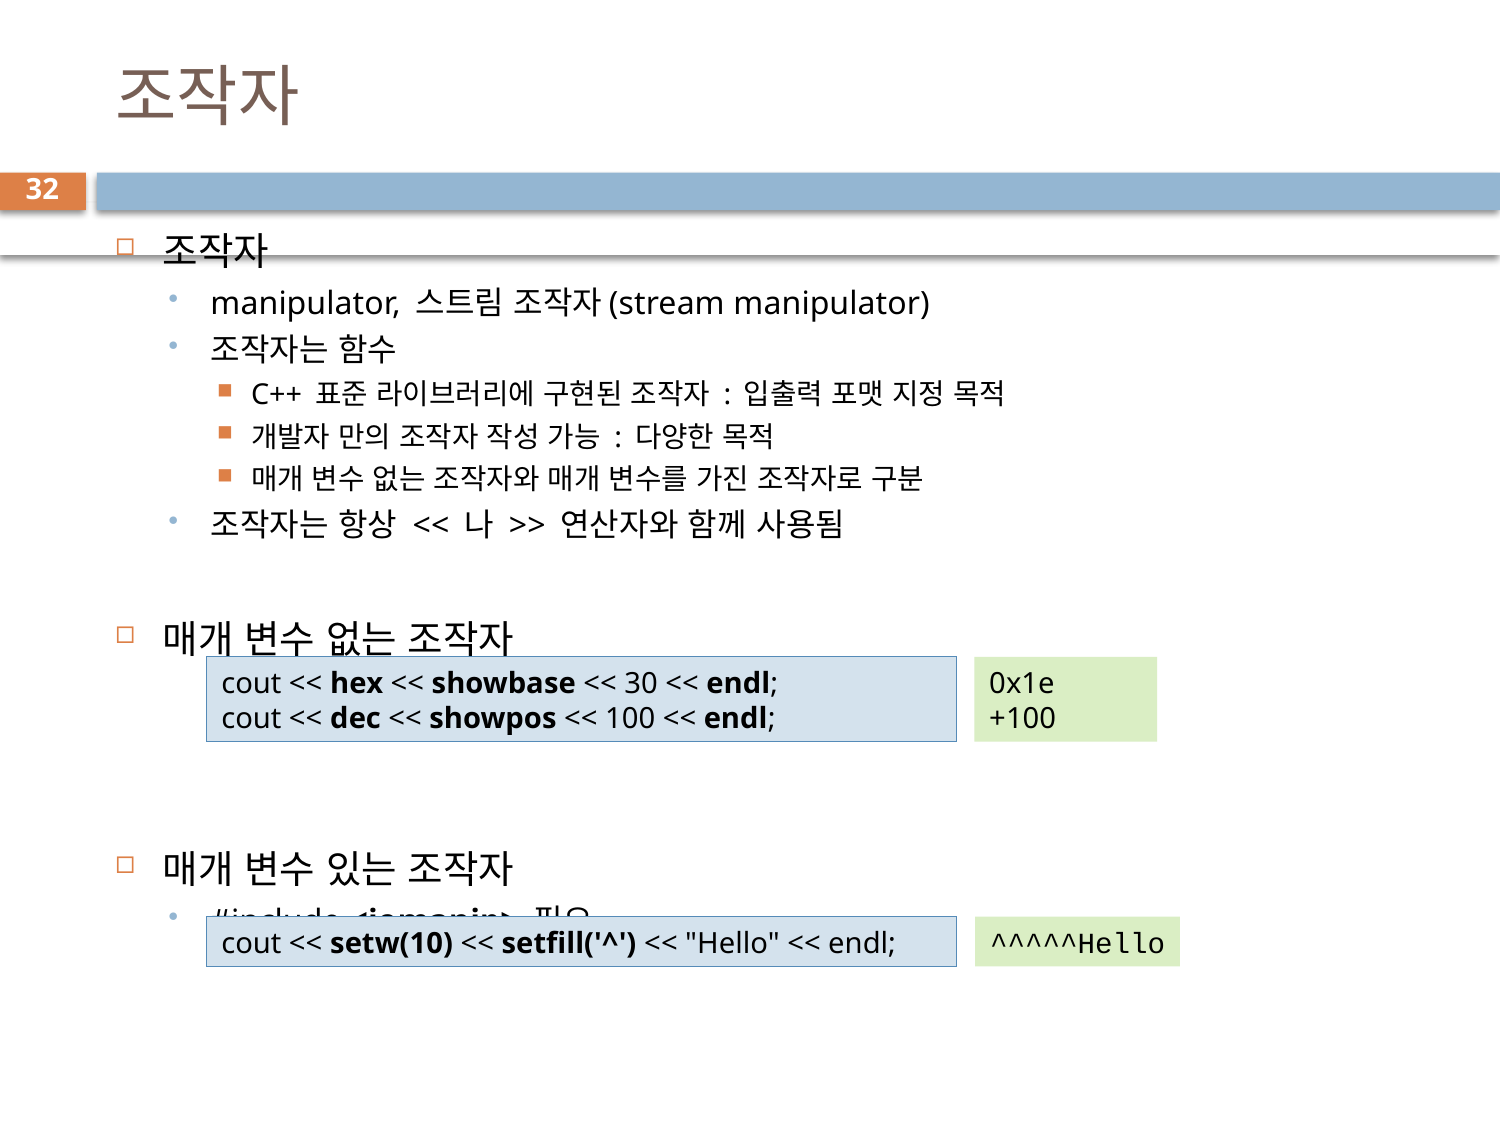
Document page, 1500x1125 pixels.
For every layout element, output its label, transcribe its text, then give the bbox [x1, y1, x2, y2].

list 조작자 manipulator, 스트림 조작자(stream manipulator) 조작자는 함수 C++ 표준 라이브러리에 구현된 조작자 : 입출력 포맷 지정 목적 개발자 만의 조작자 작성 가능 : 다양한 목적 매개 변수 없는 조작자와 매개 변수를 가진 조작자로 구분 조작자는 항상 << 나 >> 연산자와 함께 사용됨 매개 변수 없는 조작자 매개 변수 있는 조작자 #include <iomanip> 필요 [100, 219, 1438, 948]
text_box cout << setw(10) << setfill('^') << "Hello" << endl; [206, 916, 957, 967]
text_box 0x1e +100 [974, 656, 1158, 742]
title 조작자 [100, 37, 1438, 149]
slide_number 32 [0, 170, 87, 211]
text_box cout << hex << showbase << 30 << endl; cout << dec << showpos << 100 << endl; [206, 656, 957, 742]
text_box ^^^^^Hello [975, 916, 1180, 967]
